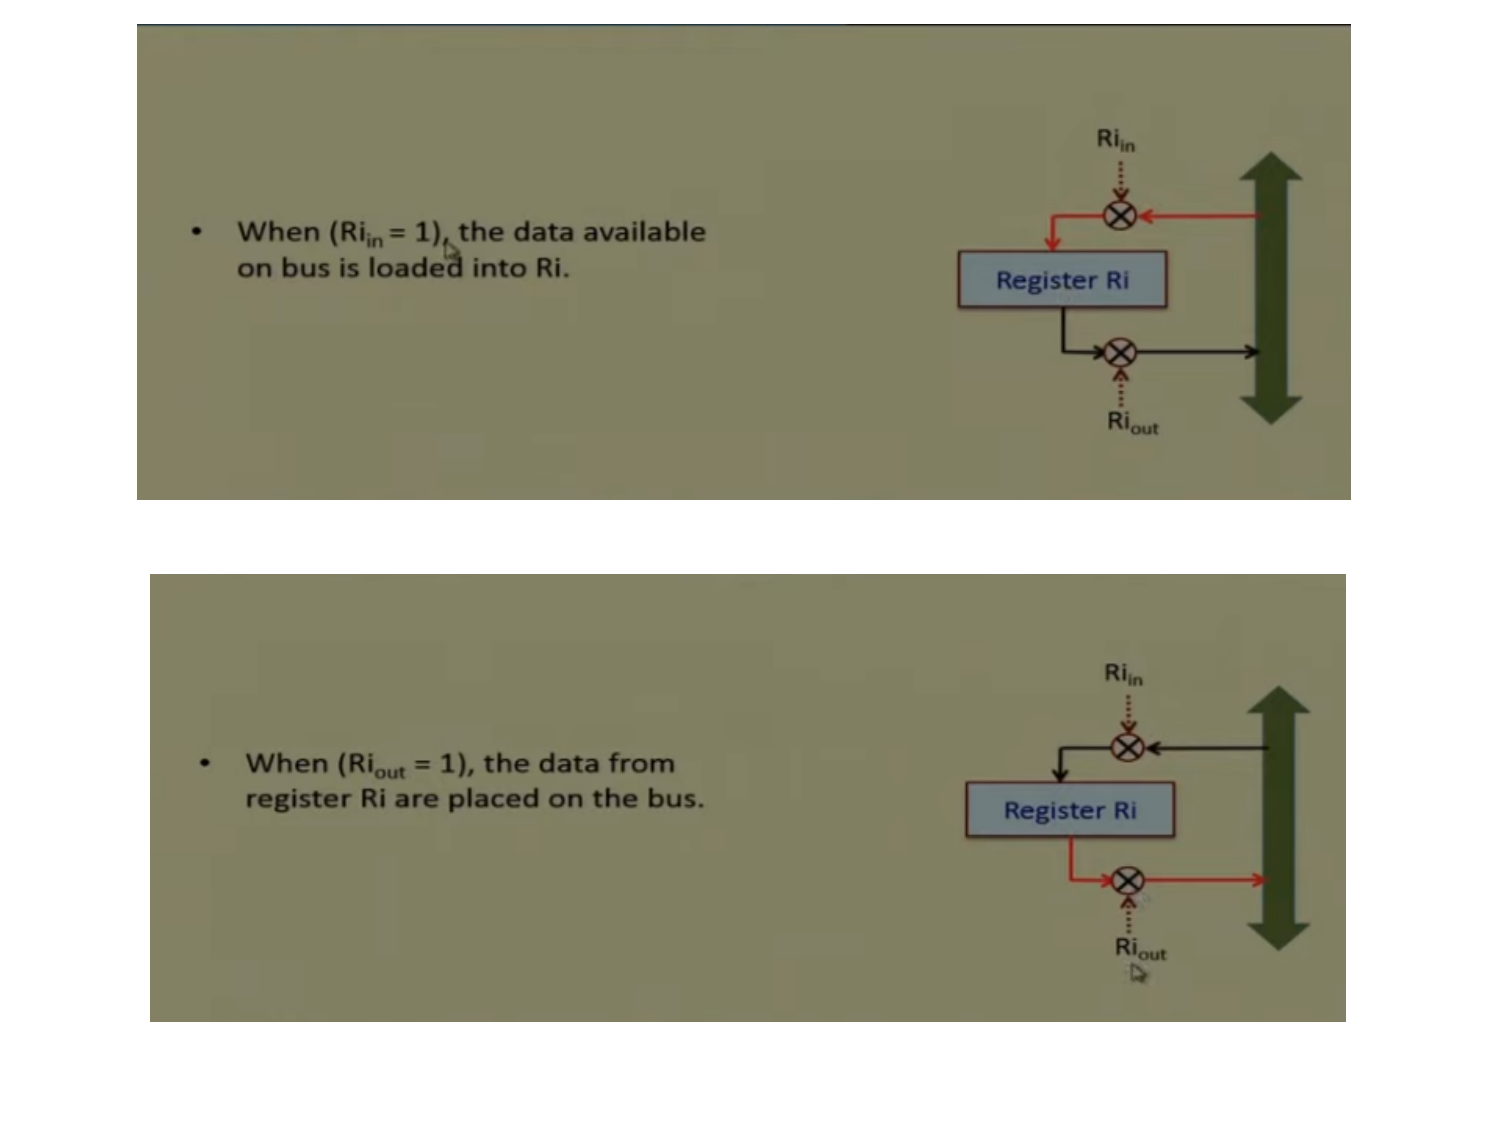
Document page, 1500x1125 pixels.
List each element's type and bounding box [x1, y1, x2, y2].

picture [149, 574, 1346, 1023]
picture [137, 24, 1351, 501]
